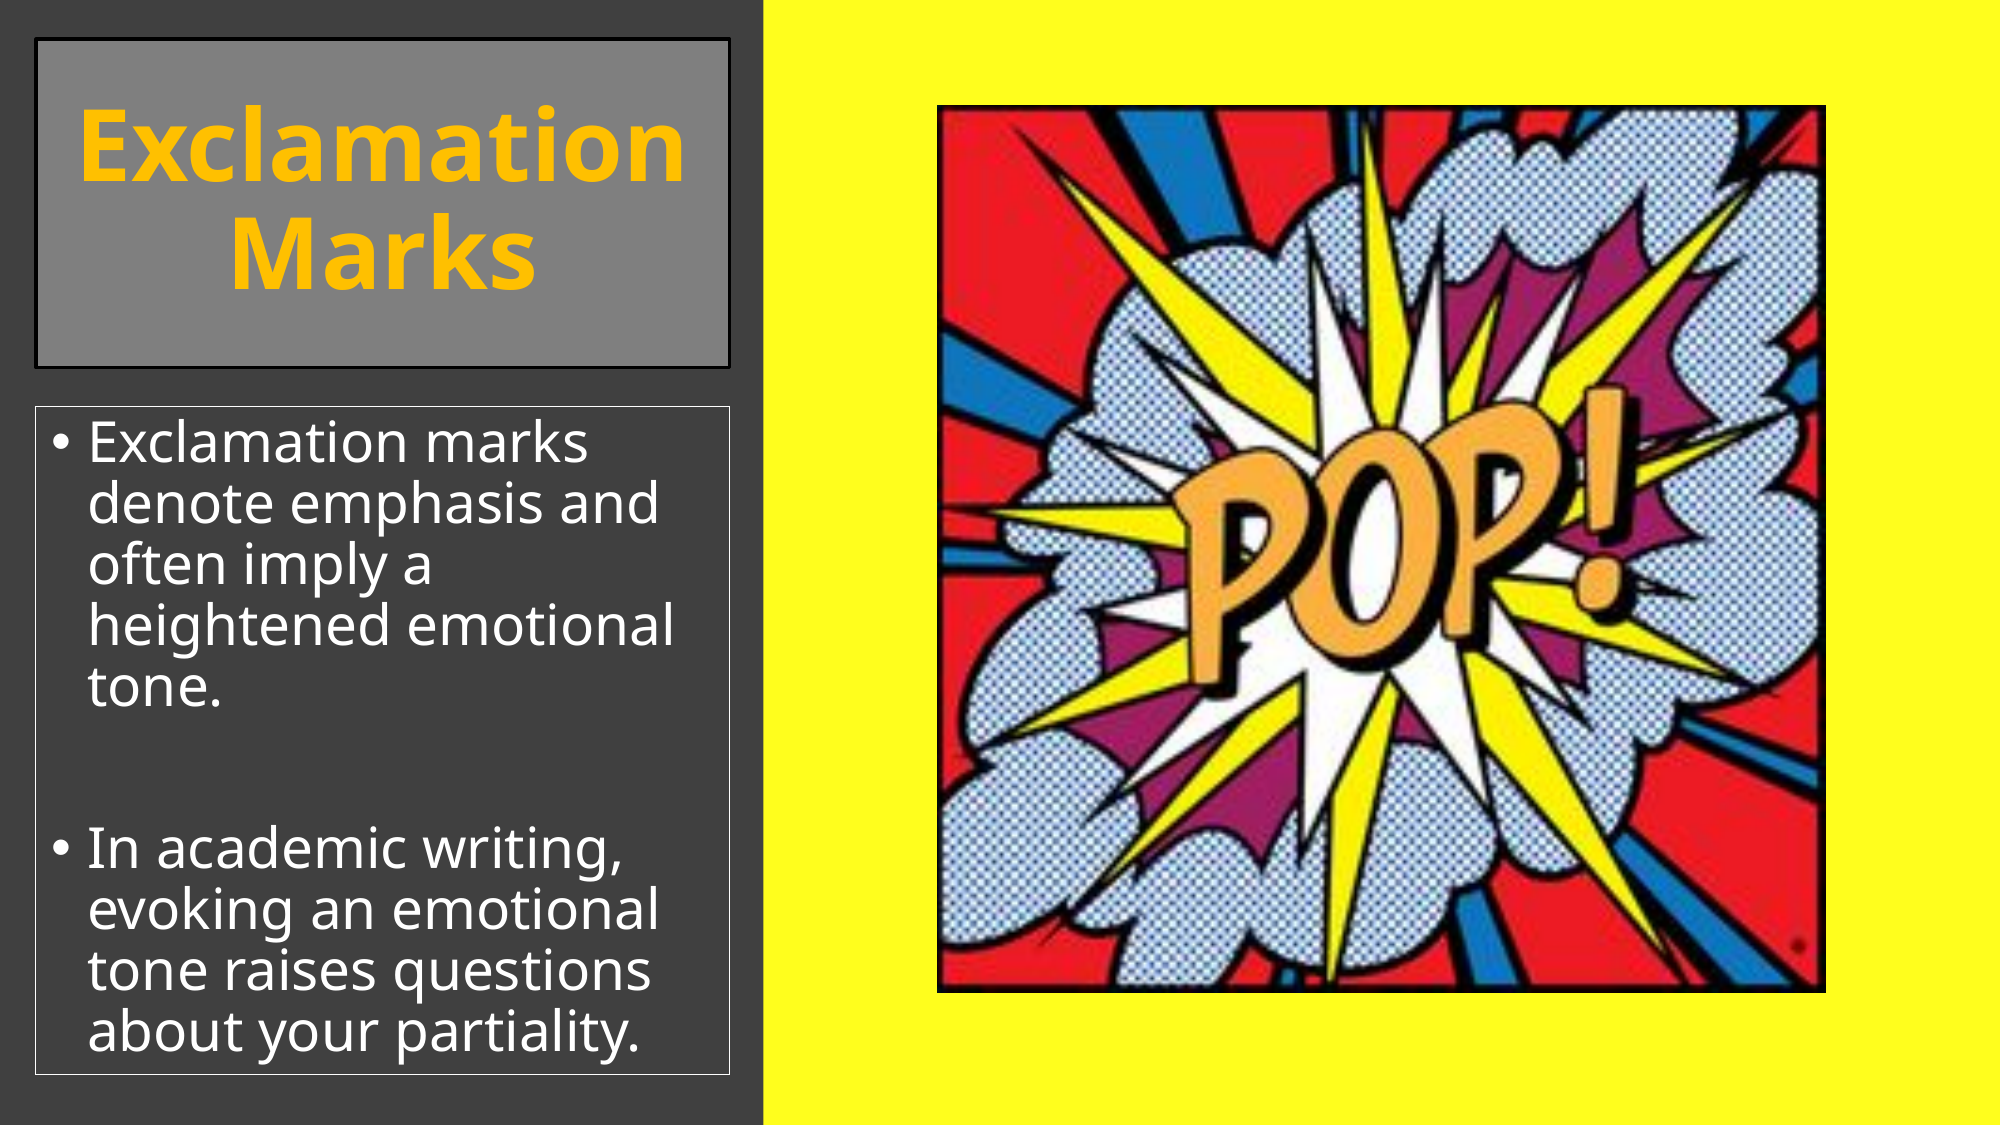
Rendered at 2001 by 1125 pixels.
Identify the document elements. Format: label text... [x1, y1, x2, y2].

title Exclamation Marks [35, 39, 730, 368]
picture [937, 105, 1826, 993]
list Exclamation marks denote emphasis and often imply a heightened emotional tone. In academic writing, evoking an emotional tone raises questions about your partiality. [35, 406, 730, 1075]
text_box [0, 0, 764, 1125]
